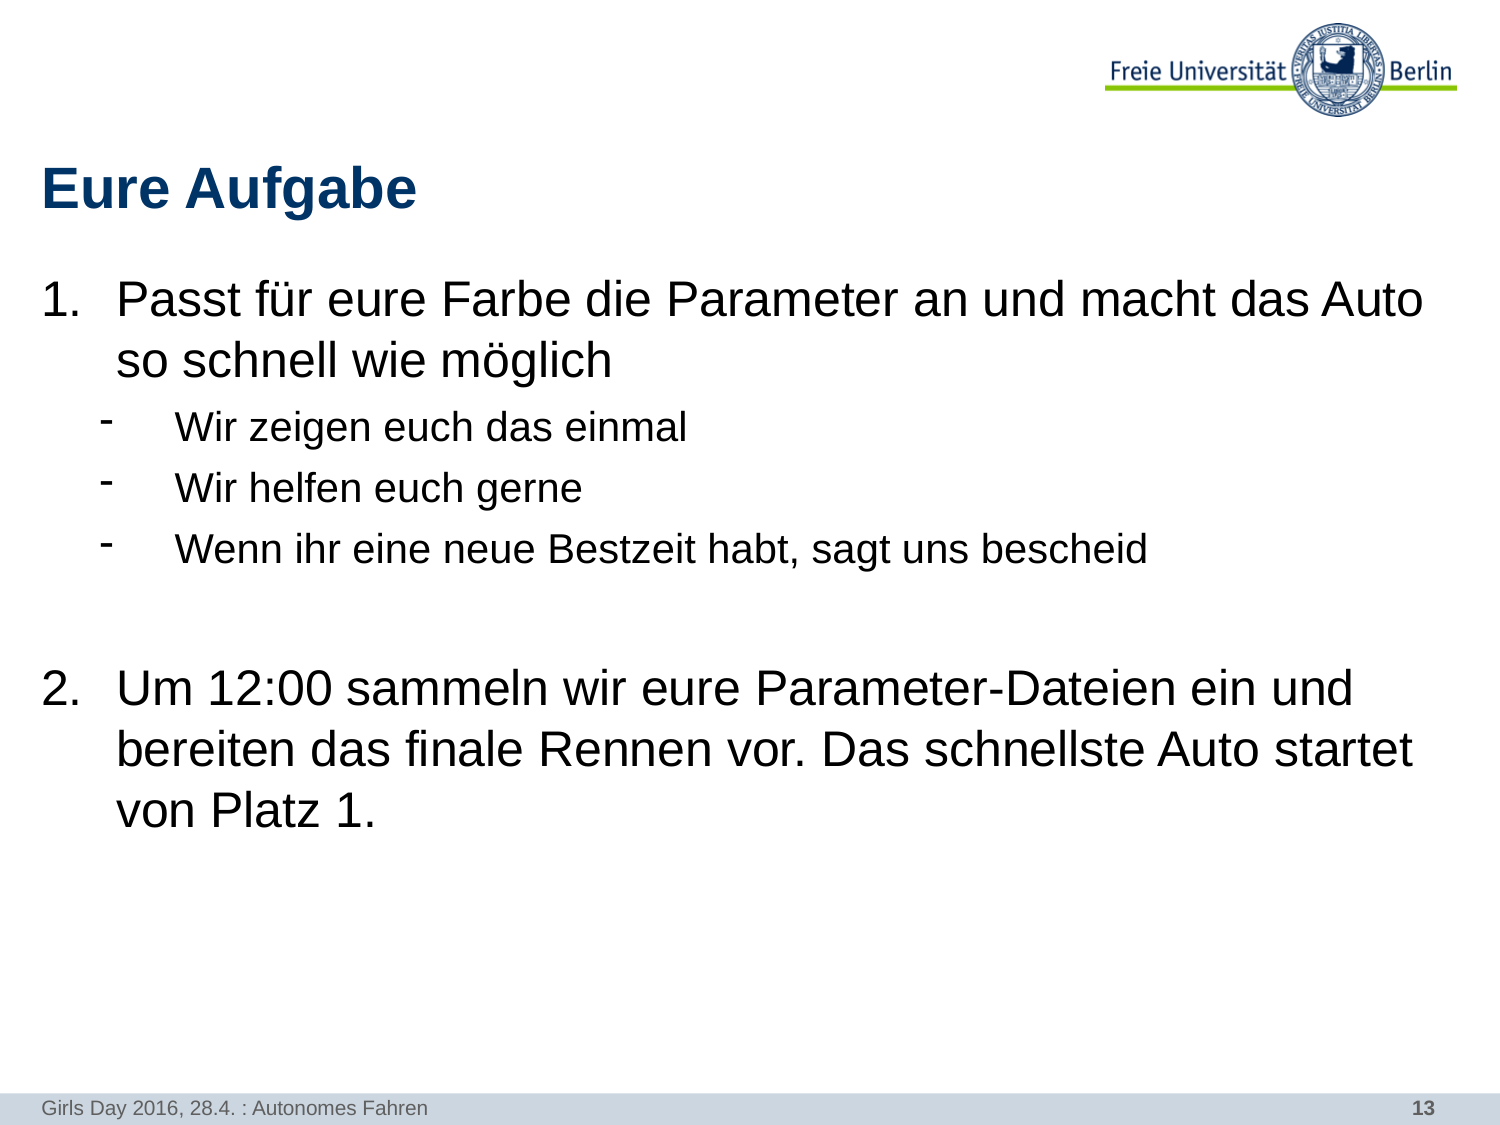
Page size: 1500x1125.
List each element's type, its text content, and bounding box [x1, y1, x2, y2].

picture [1105, 23, 1457, 117]
list Passt für eure Farbe die Parameter an und macht das Auto so schnell wie möglich Wir zeigen euch das einmal Wir helfen euch gerne Wenn ihr eine neue Bestzeit habt, sagt uns bescheid Um 12:00 sammeln wir eure Parameter-Dateien ein und bereiten das finale Rennen vor. Das schnellste Auto startet von Platz 1. [40, 265, 1460, 1064]
footer Girls Day 2016, 28.4. : Autonomes Fahren [40, 1087, 1022, 1125]
title Eure Aufgabe [40, 154, 1460, 226]
